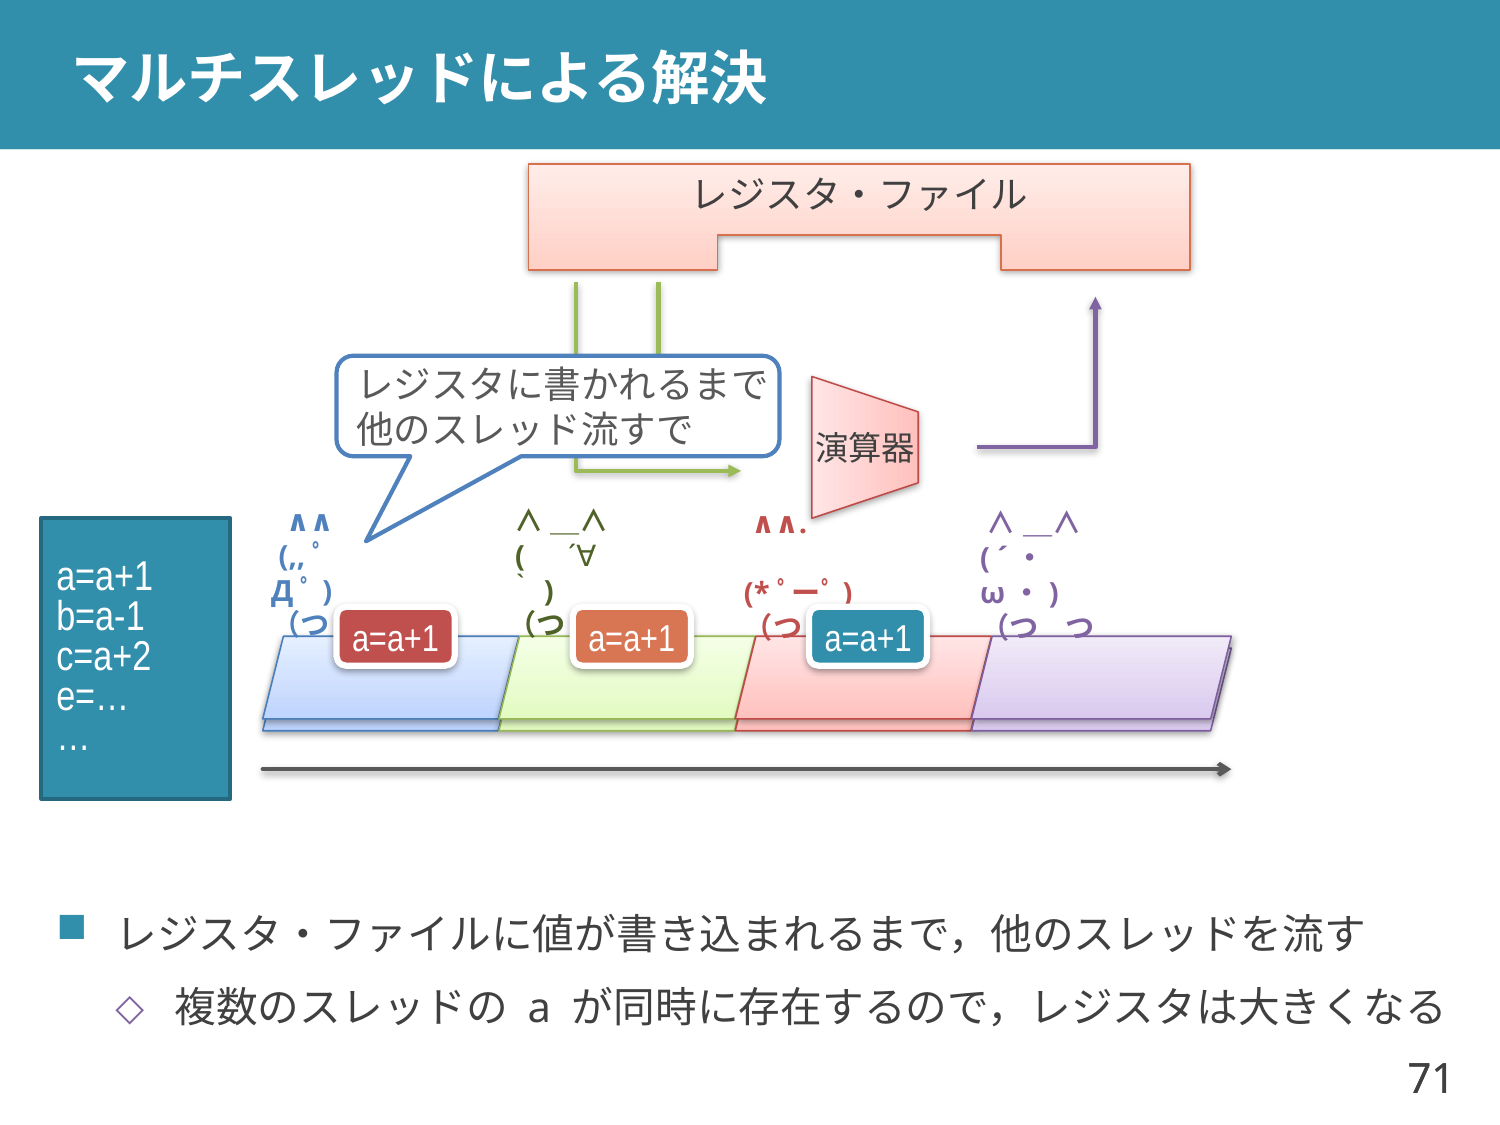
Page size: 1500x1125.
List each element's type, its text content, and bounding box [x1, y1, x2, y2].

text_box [971, 635, 1232, 731]
text_box ∧∧. (*ﾟーﾟ)（つ つ [729, 497, 872, 634]
text_box レジスタ・ファイル [528, 163, 1191, 271]
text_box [498, 635, 733, 731]
text_box レジスタに書かれるまで 他のスレッド流すで [746, 353, 782, 459]
text_box 演算器 [811, 375, 920, 519]
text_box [575, 281, 742, 472]
text_box ∧∧ (,,ﾟДﾟ) （つ つ [256, 494, 399, 650]
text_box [100, 606, 219, 666]
title マルチスレッドによる解決 [55, 1, 1486, 152]
text_box [977, 296, 1105, 450]
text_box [734, 635, 970, 731]
text_box ∧＿∧ ( ´・ω・)（つ つ [965, 497, 1120, 634]
text_box a=a+1 [333, 603, 458, 634]
text_box a=a+1 [569, 603, 695, 634]
text_box a=a+1 b=a-1 c=a+2 e=… … [39, 516, 232, 801]
text_box レジスタに書かれるまで 他のスレッド流すで [334, 353, 570, 544]
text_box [262, 635, 497, 731]
text_box ∧＿∧ ( ´∀｀) （つ つ [492, 494, 647, 634]
list レジスタ・ファイルに値が書き込まれるまで，他のスレッドを流す 複数のスレッドの a が同時に存在するので，レジスタは大きくなる [41, 883, 1474, 1050]
text_box a=a+1 [805, 603, 931, 634]
